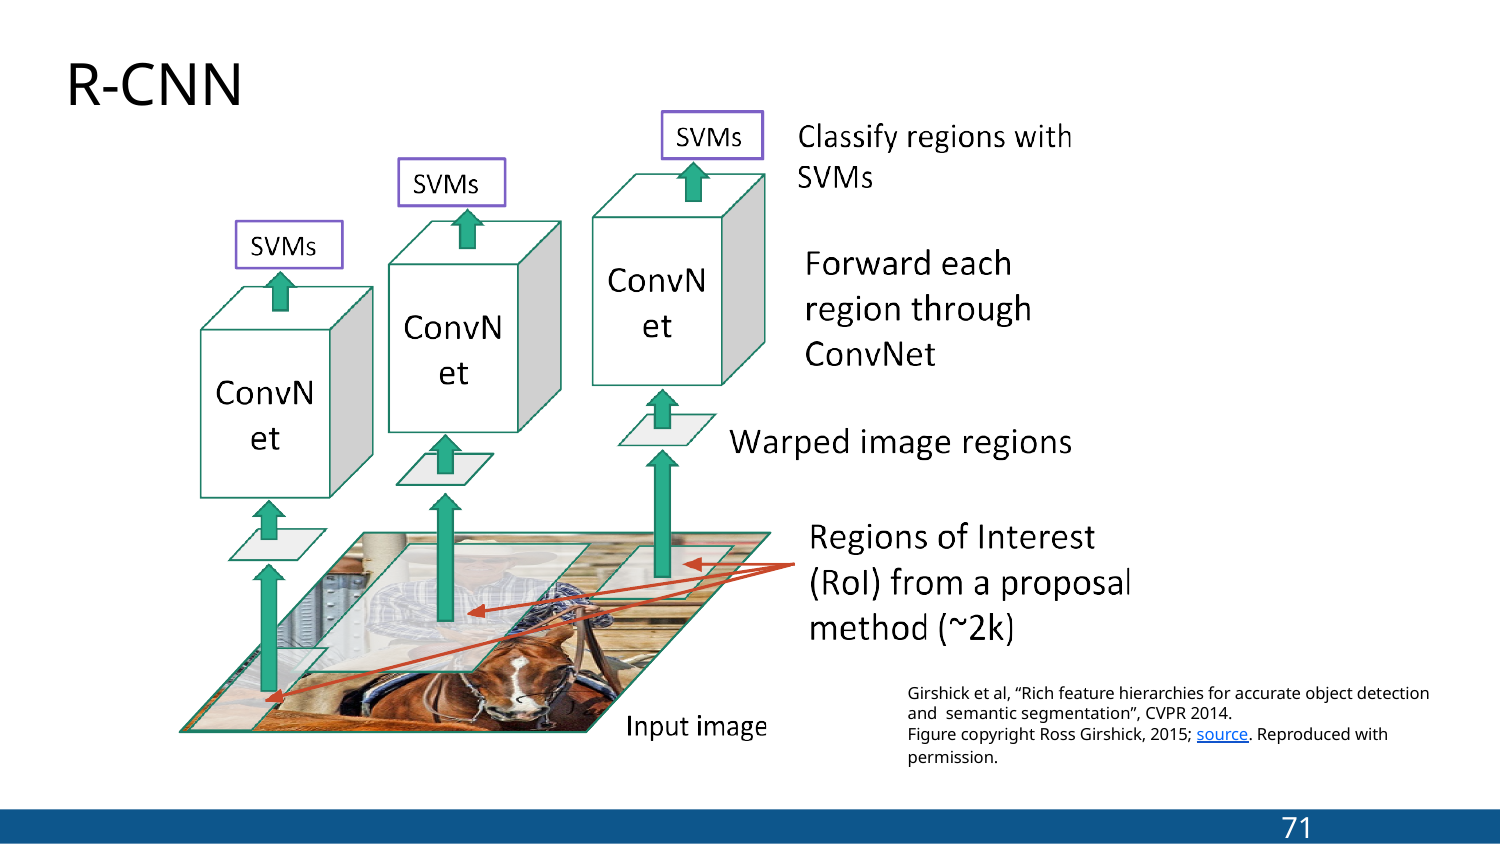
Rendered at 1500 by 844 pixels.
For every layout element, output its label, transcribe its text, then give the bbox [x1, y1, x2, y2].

text_box Girshick et al, “Rich feature hierarchies for accurate object detection and semantic segmentation”, CVPR 2014. Figure copyright Ross Girshick, 2015; source. Reproduced with permission. [905, 682, 1467, 767]
title R-CNN [62, 45, 255, 189]
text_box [178, 110, 1130, 741]
slide_number 71 [1275, 800, 1334, 844]
